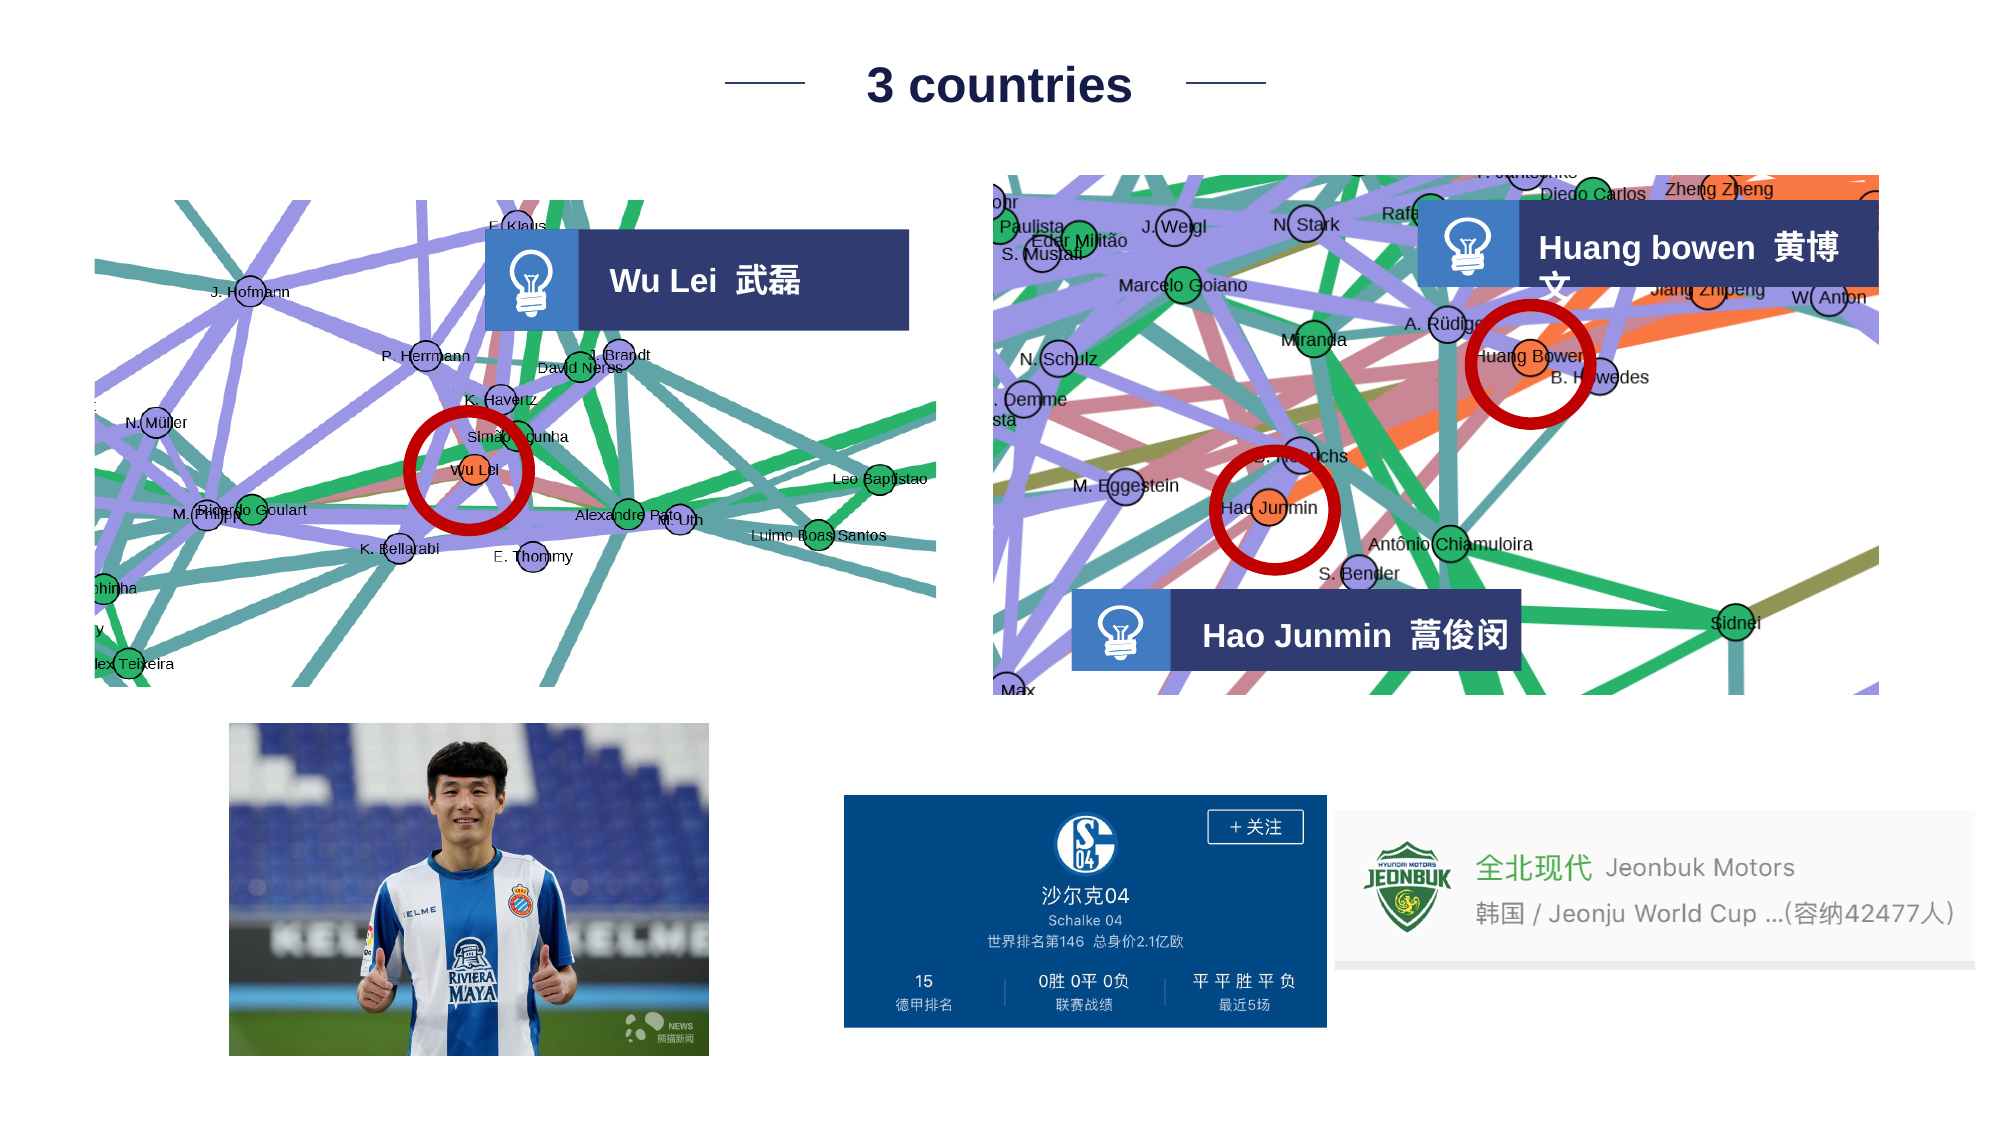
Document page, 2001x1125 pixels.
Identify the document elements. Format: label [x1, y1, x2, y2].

picture [1334, 809, 1976, 970]
picture [844, 795, 1327, 1028]
text_box [1071, 588, 1538, 672]
picture [993, 175, 1879, 696]
text_box [683, 45, 1317, 122]
picture [229, 722, 709, 1057]
text_box [485, 229, 910, 331]
picture [94, 199, 937, 688]
text_box [1417, 199, 1883, 288]
